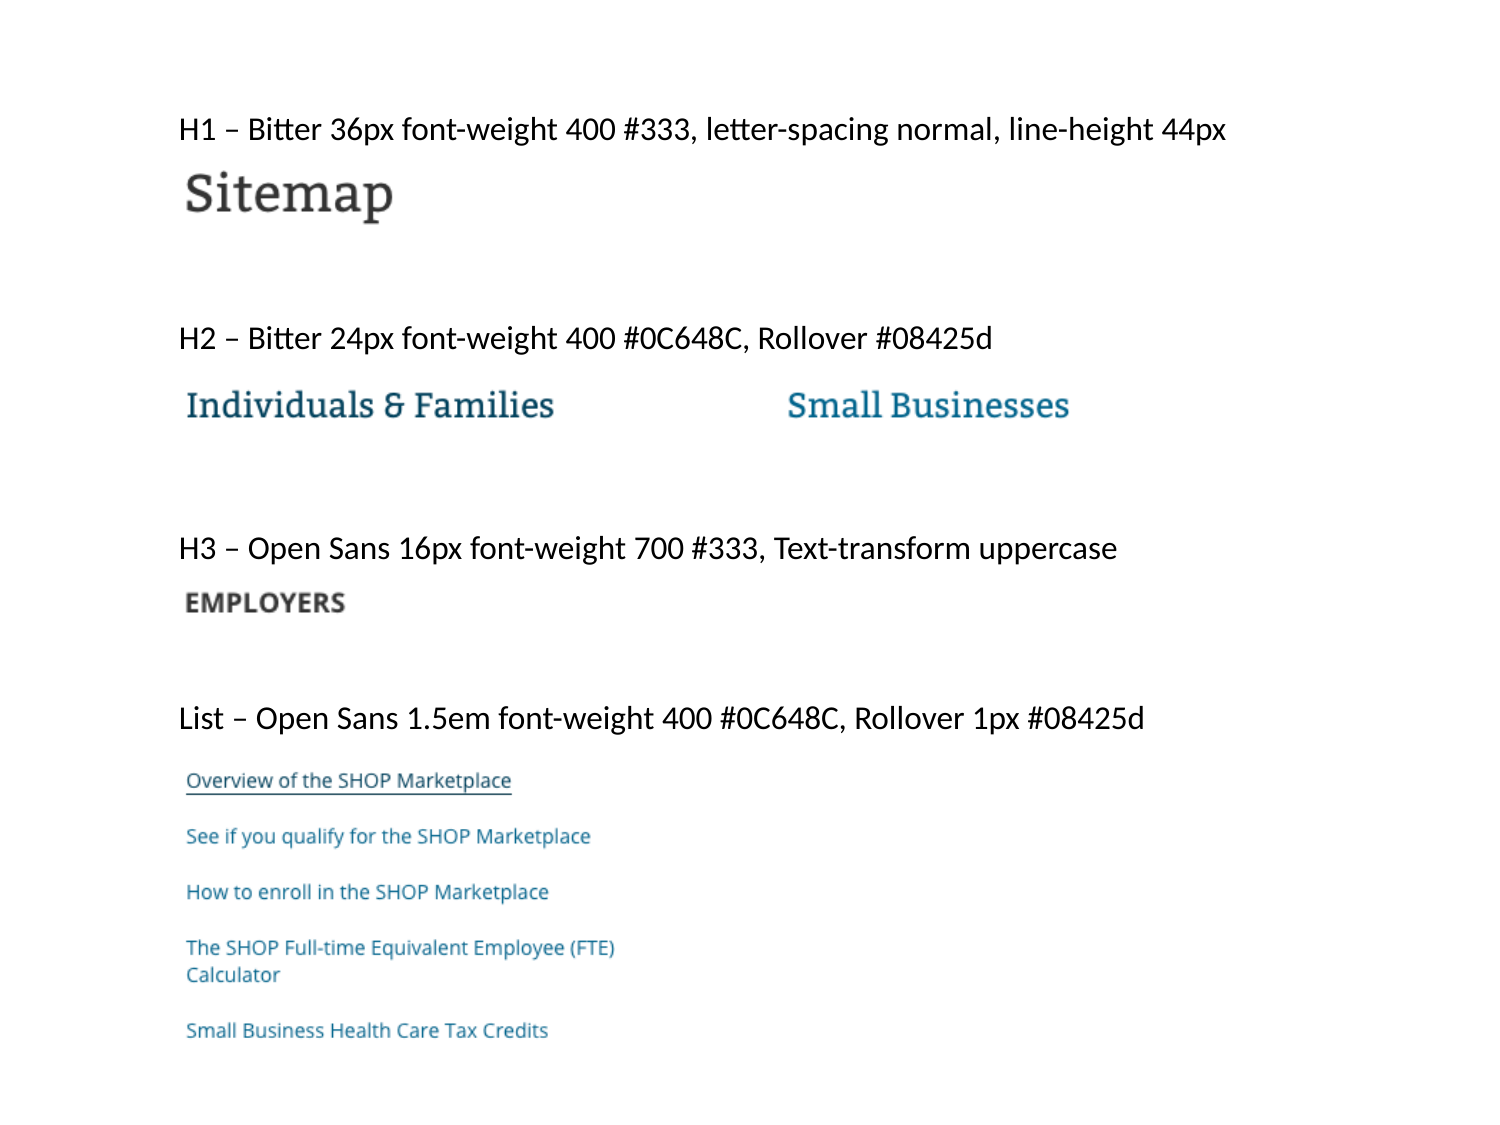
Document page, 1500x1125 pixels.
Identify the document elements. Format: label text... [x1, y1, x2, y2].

text_box H1 – Bitter 36px font-weight 400 #333, letter-spacing normal, line-height 44px [171, 100, 1387, 155]
text_box H3 – Open Sans 16px font-weight 700 #333, Text-transform uppercase [171, 519, 1387, 574]
picture [154, 576, 400, 636]
text_box H2 – Bitter 24px font-weight 400 #0C648C, Rollover #08425d [171, 308, 1387, 364]
picture [162, 376, 1123, 435]
picture [143, 158, 436, 241]
picture [162, 757, 655, 1078]
text_box List – Open Sans 1.5em font-weight 400 #0C648C, Rollover 1px #08425d [171, 688, 1387, 744]
